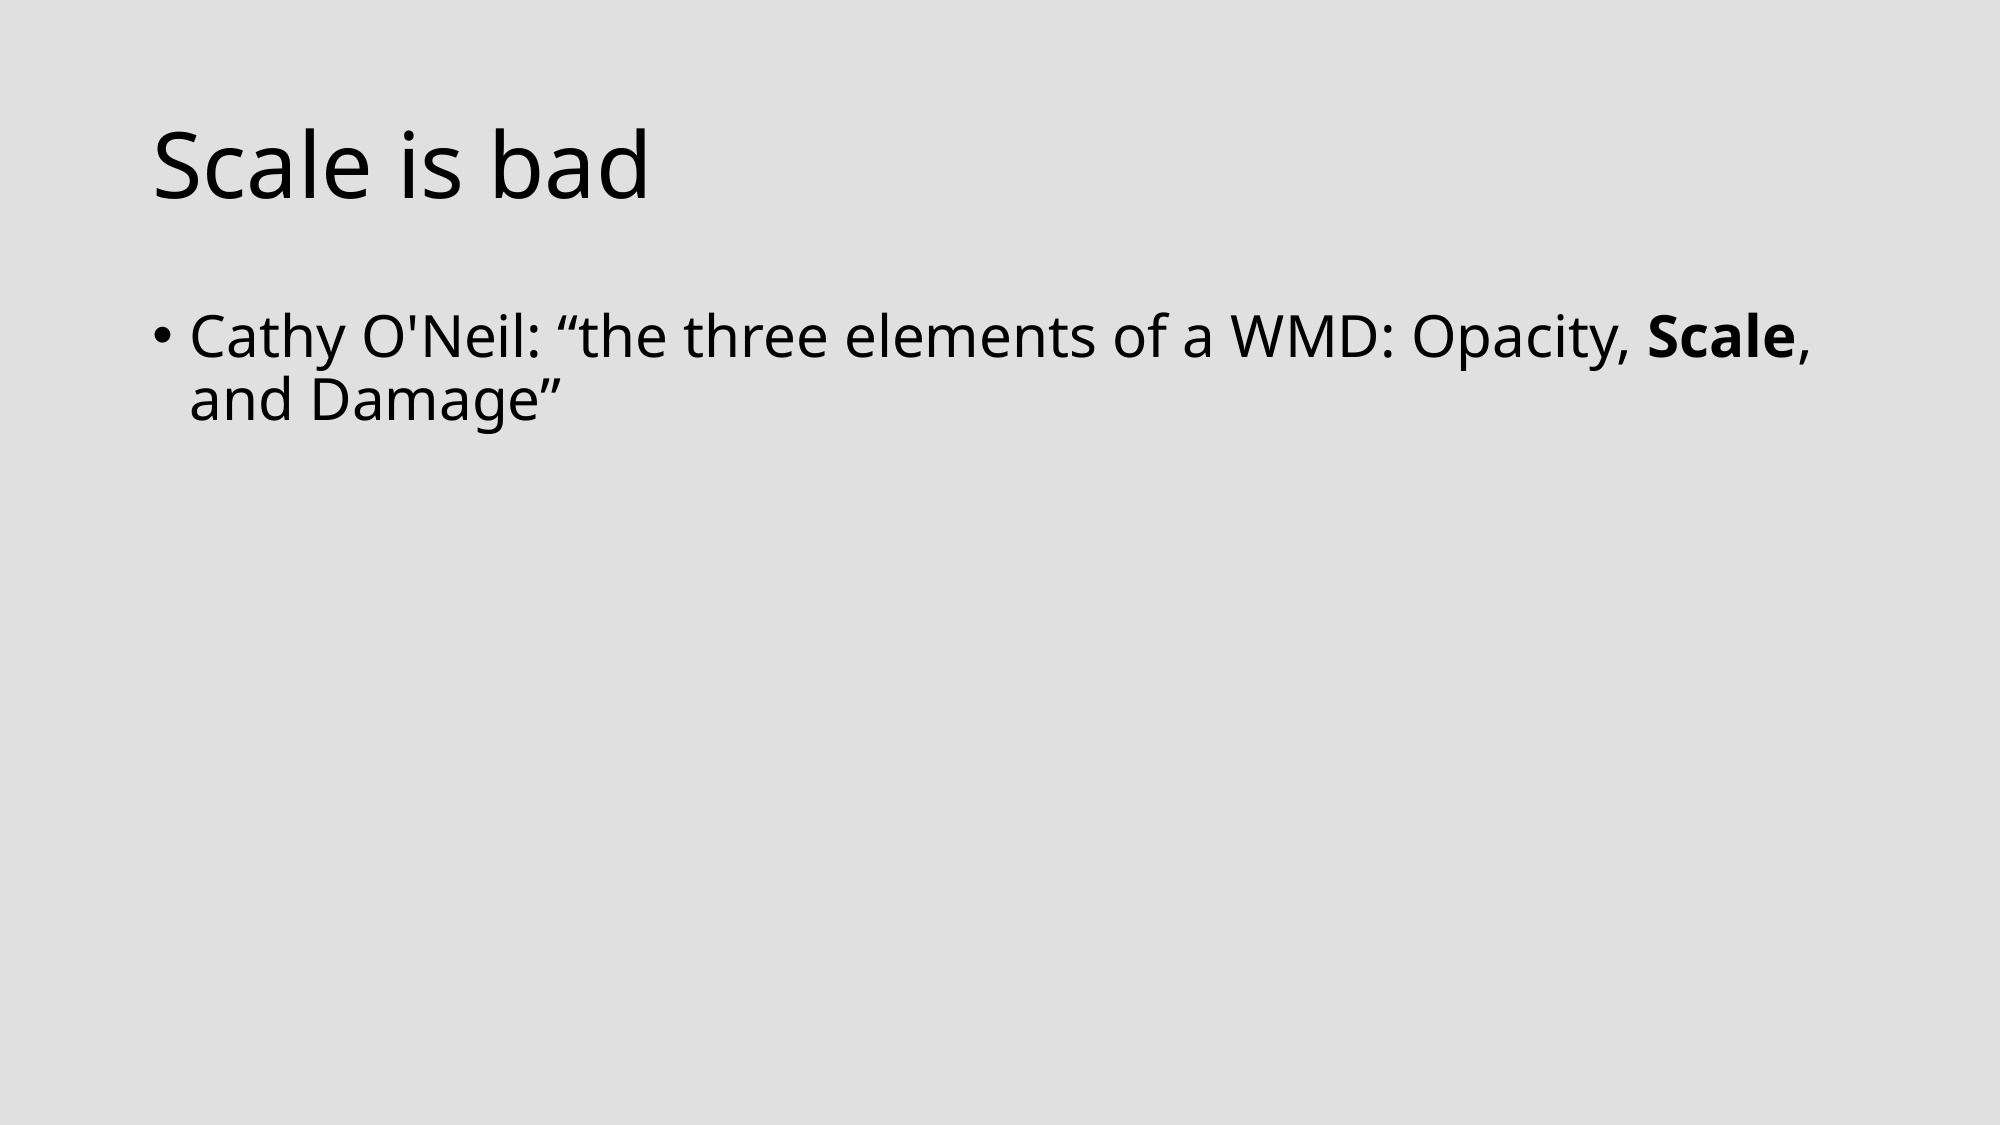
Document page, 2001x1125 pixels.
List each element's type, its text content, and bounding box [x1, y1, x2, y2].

list Cathy O'Neil: “﻿the three elements of a WMD: Opacity, Scale, and Damage” [137, 299, 1863, 1014]
title Scale is bad [137, 59, 1863, 278]
